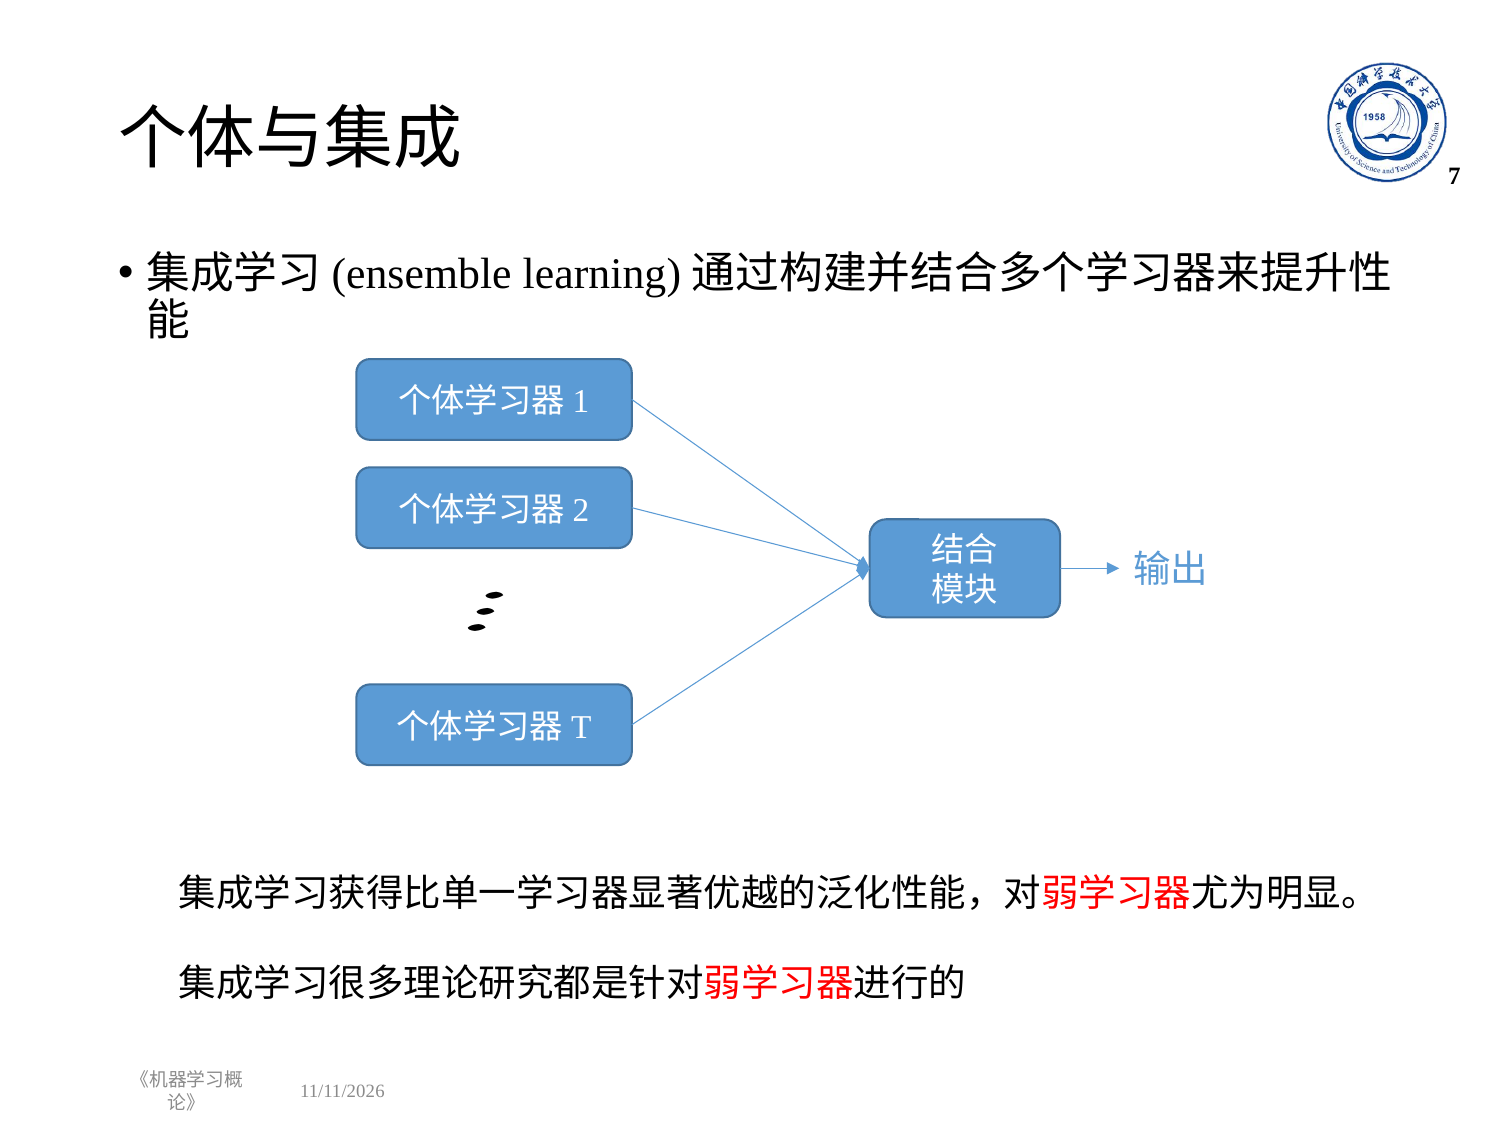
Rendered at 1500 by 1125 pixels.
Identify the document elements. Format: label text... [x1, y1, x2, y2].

slide_number 7 [1372, 144, 1476, 205]
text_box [631, 568, 870, 725]
text_box 集成学习获得比单一学习器显著优越的泛化性能，对弱学习器尤为明显。 集成学习很多理论研究都是针对弱学习器进行的 [163, 861, 1462, 1011]
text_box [631, 507, 870, 568]
text_box 结合 模块 [870, 518, 1062, 619]
text_box 个体学习器2 [355, 466, 631, 550]
title 个体与集成 [103, 59, 1397, 221]
text_box 输出 [1118, 537, 1226, 598]
text_box 个体学习器1 [355, 358, 633, 441]
footer 《机器学习概论》 [104, 1068, 270, 1113]
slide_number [285, 1068, 422, 1113]
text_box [631, 399, 870, 507]
list 集成学习(ensemble learning)通过构建并结合多个学习器来提升性能 [103, 243, 1449, 1053]
picture [1397, 59, 1450, 144]
text_box 个体学习器T [355, 683, 633, 767]
